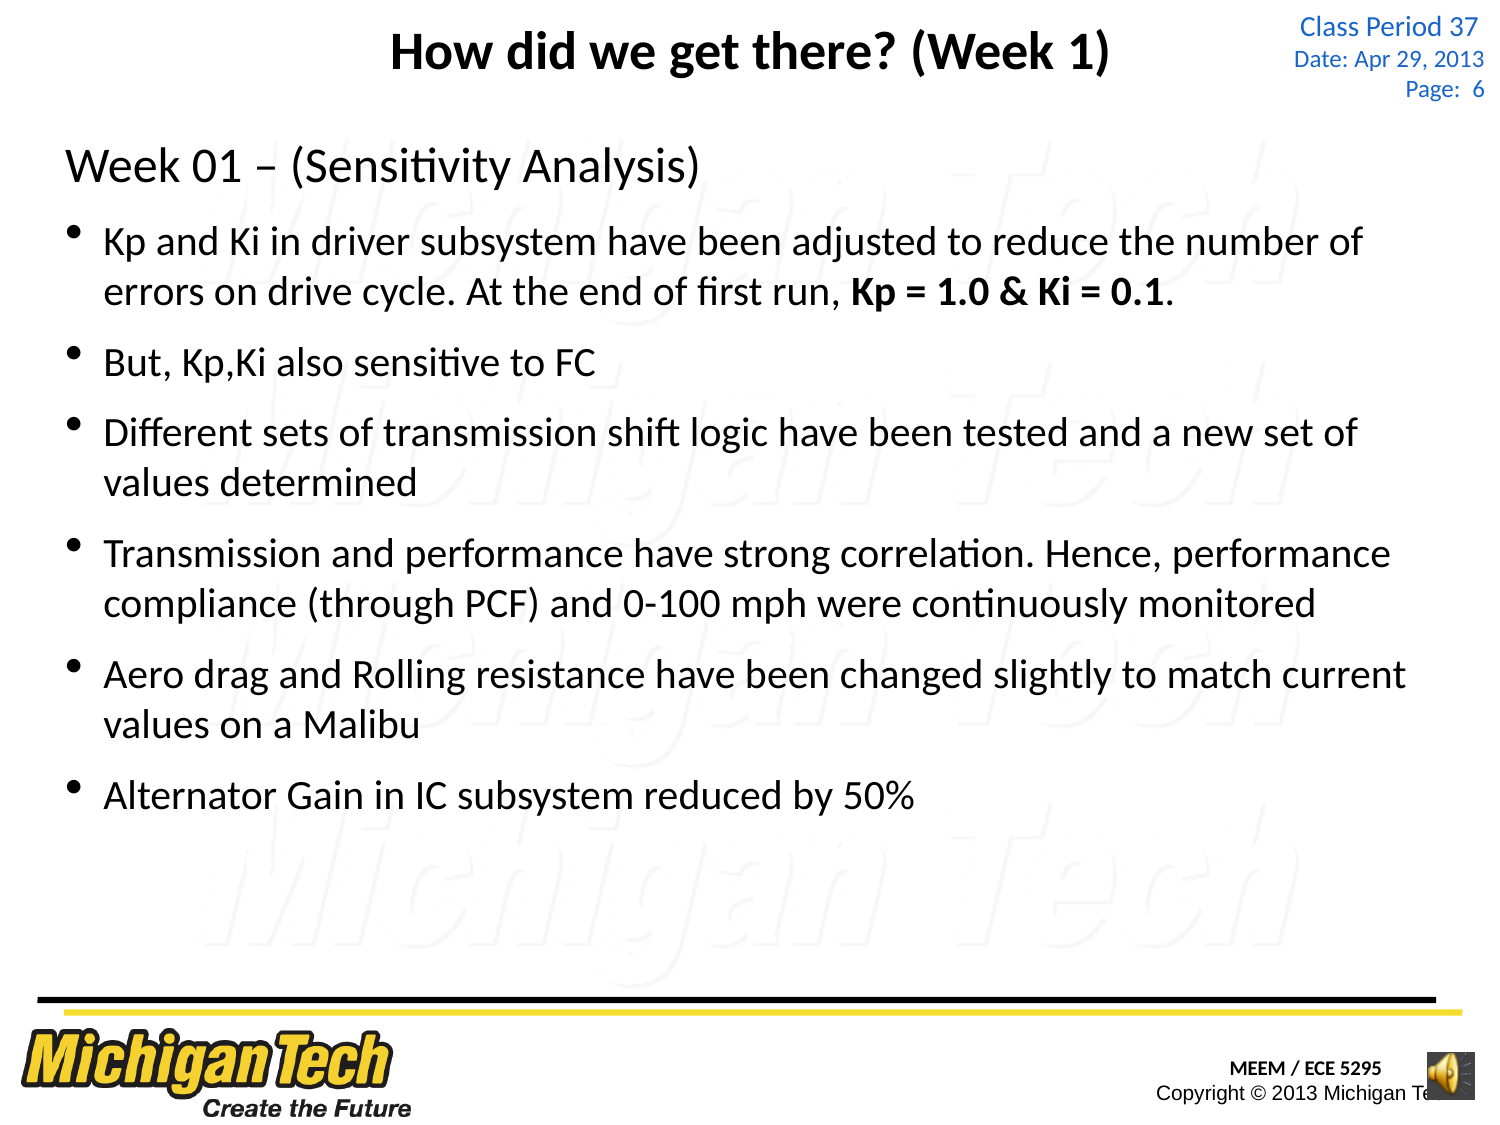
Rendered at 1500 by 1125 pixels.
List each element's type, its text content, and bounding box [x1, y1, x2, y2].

title How did we get there? (Week 1) [90, 0, 1413, 113]
picture [21, 1028, 411, 1117]
picture [1426, 1051, 1477, 1102]
list Week 01 – (Sensitivity Analysis) Kp and Ki in driver subsystem have been adjusted to reduce the number of errors on drive cycle. At the end of first run, Kp = 1.0 & Ki = 0.1. But, Kp,Ki also sensitive to FC Different sets of transmission shift logic have been tested and a new set of values determined Transmission and performance have strong correlation. Hence, performance compliance (through PCF) and 0-100 mph were continuously monitored Aero drag and Rolling resistance have been changed slightly to match current values on a Malibu Alternator Gain in IC subsystem reduced by 50% [50, 125, 1450, 1025]
